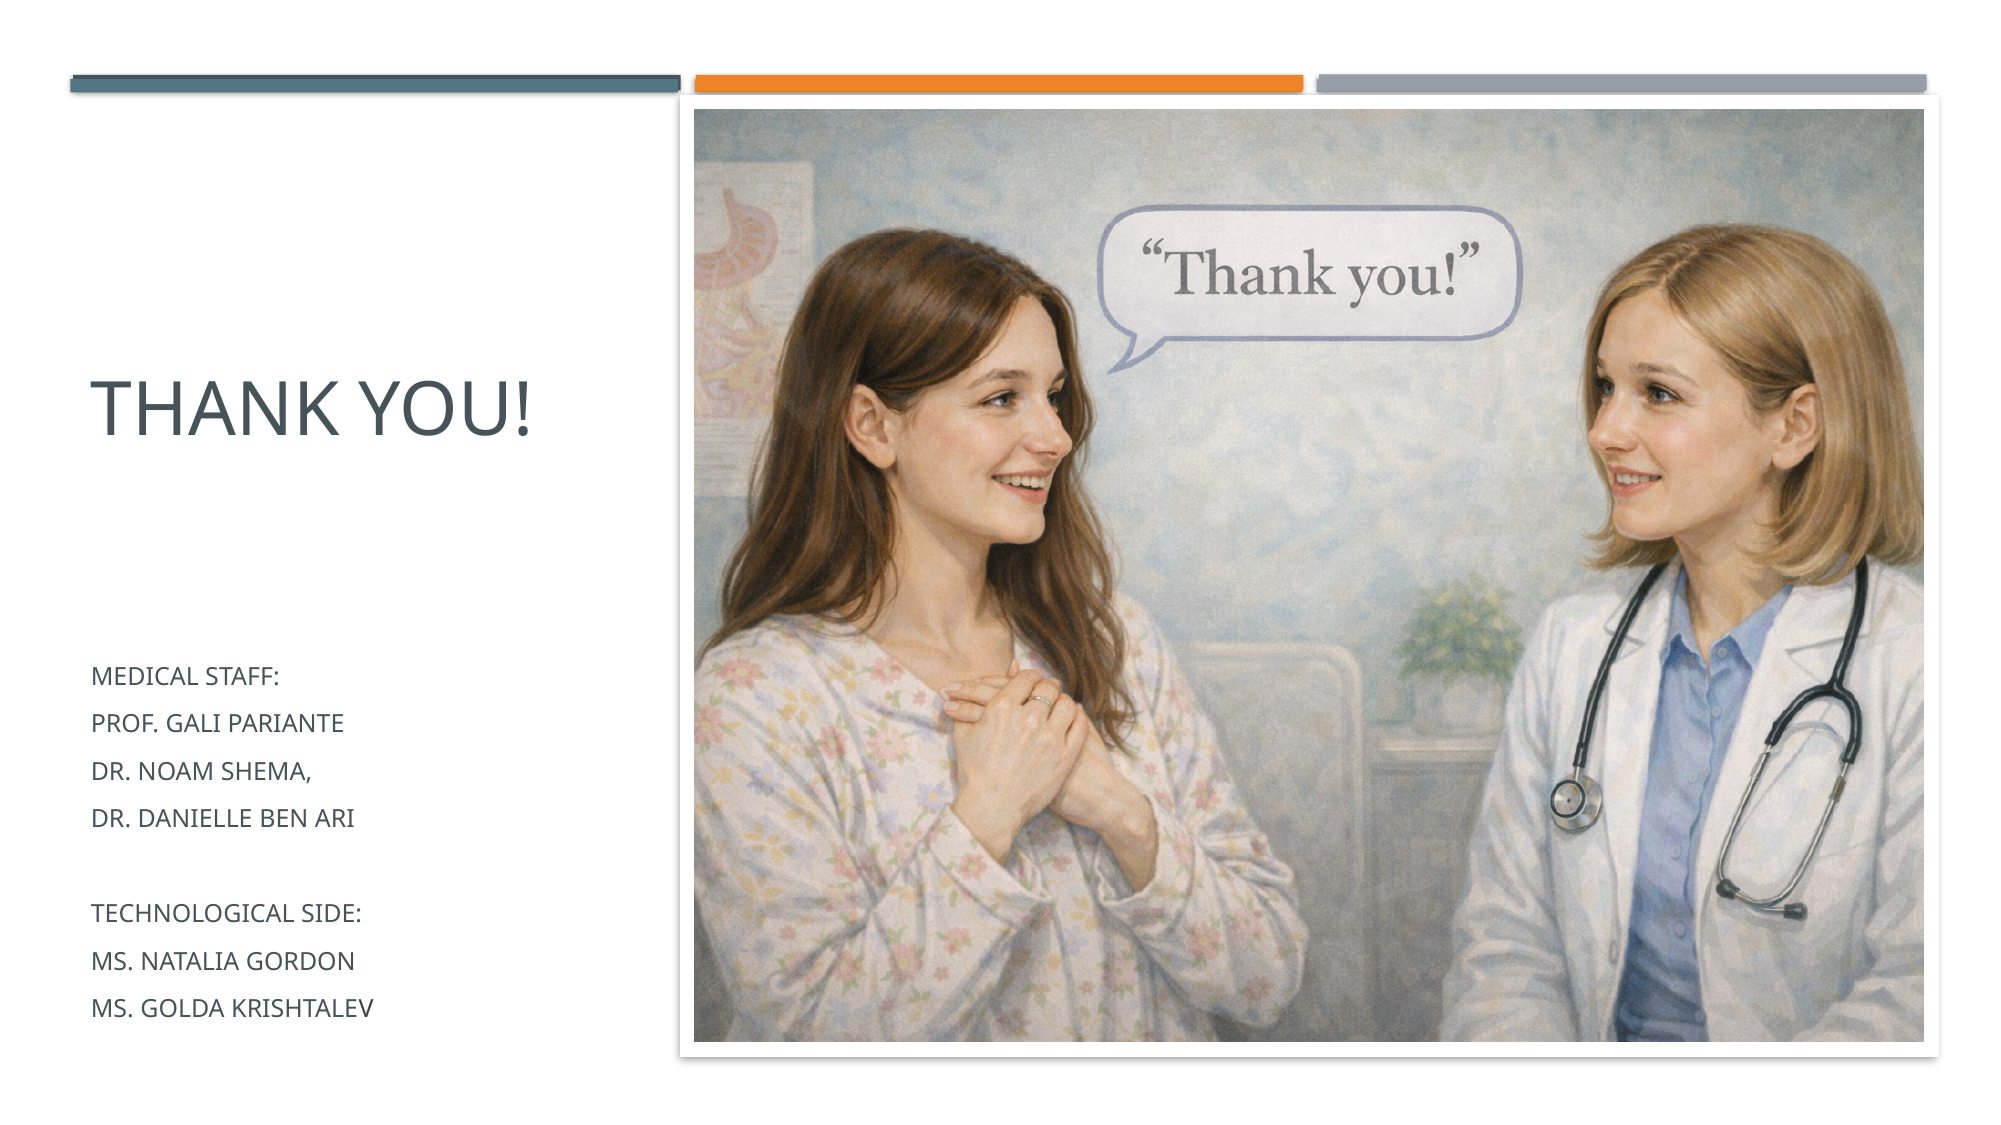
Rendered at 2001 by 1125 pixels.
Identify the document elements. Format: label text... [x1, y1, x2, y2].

list MEDICAL staff: Prof. GALI Pariante Dr. NOAM Shema, Dr. DANIELLE Ben Ari technological side: Ms. NATALIA Gordon Ms. GOLDA KrIshtAlEv [75, 653, 501, 1094]
title Thank you! [75, 109, 674, 459]
picture [693, 108, 1925, 1043]
